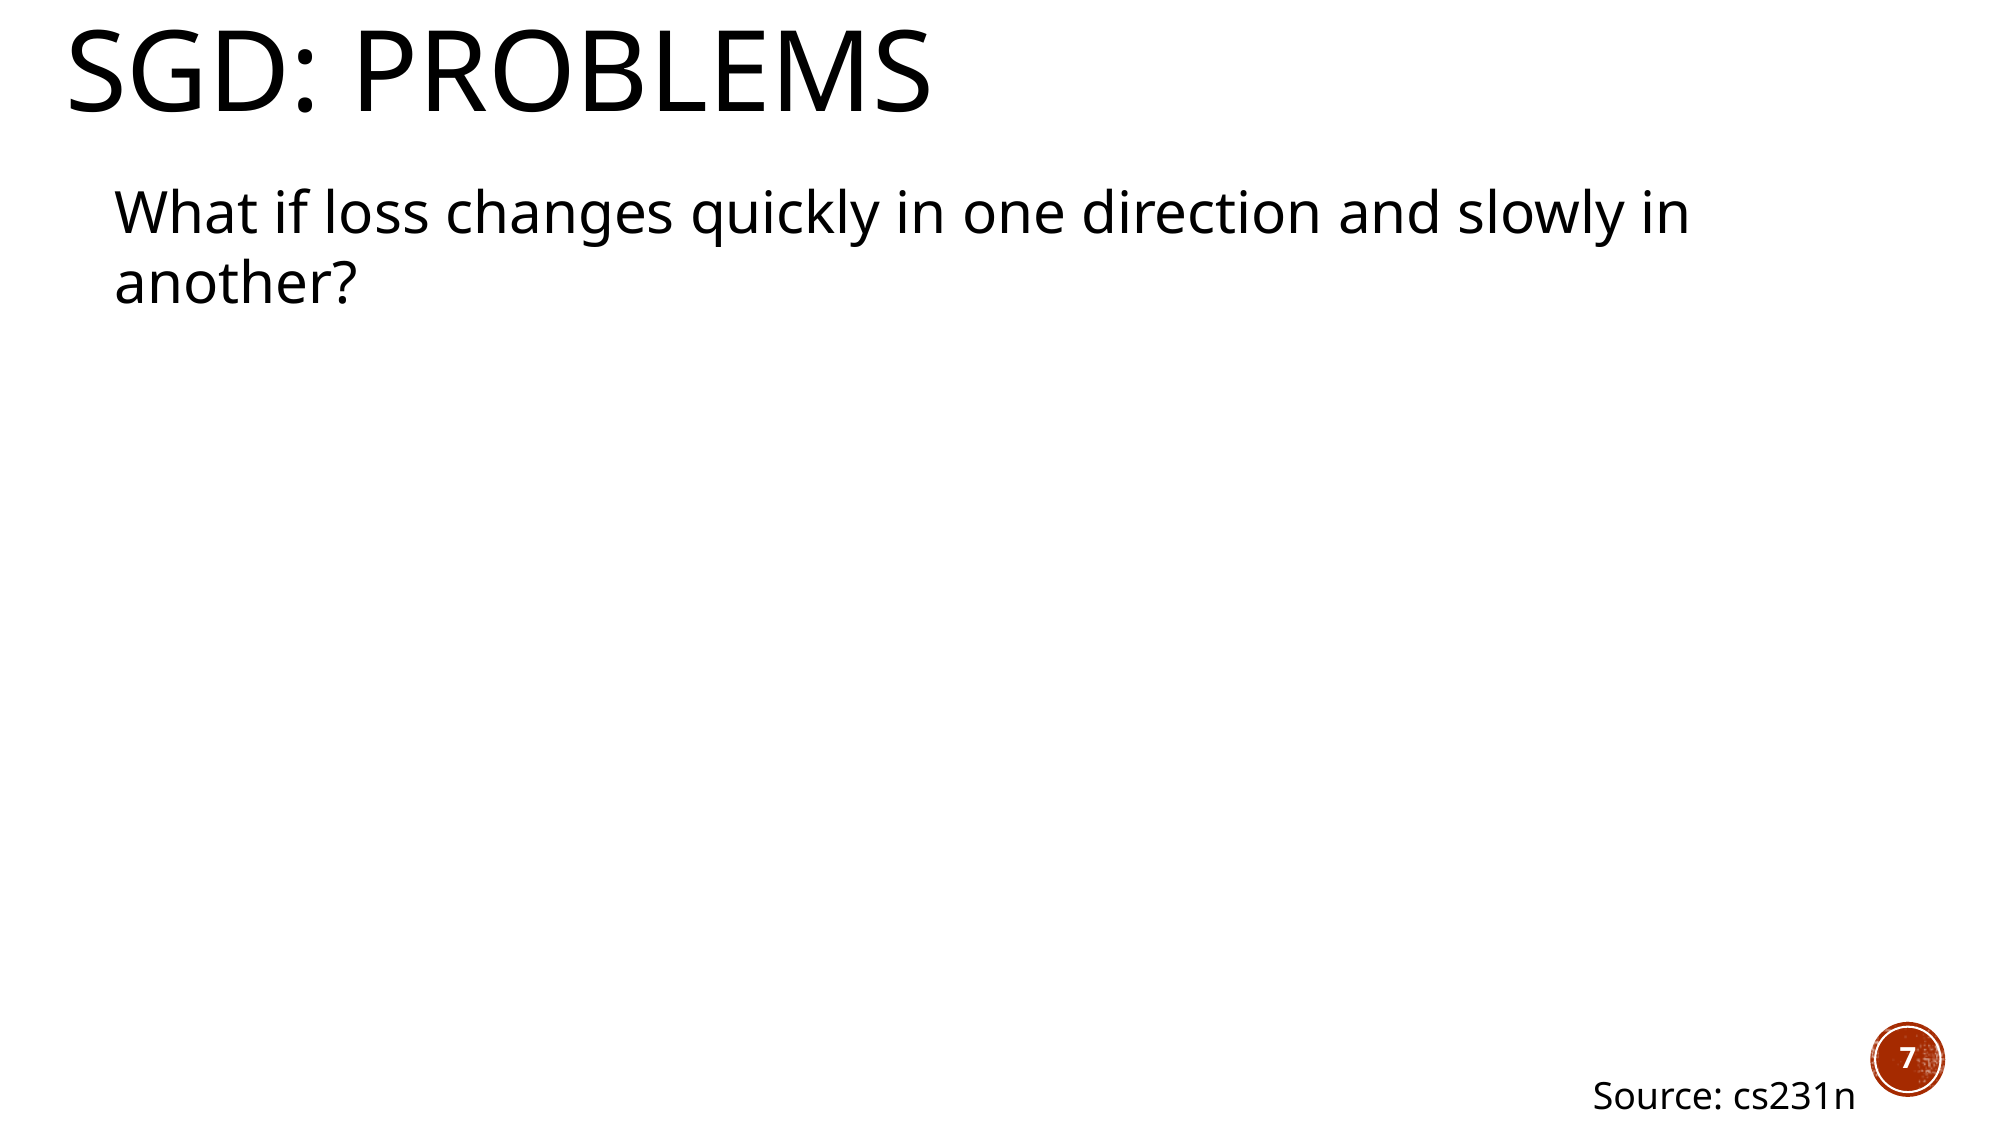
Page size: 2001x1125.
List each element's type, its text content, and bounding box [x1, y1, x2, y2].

slide_number 7 [1855, 1028, 1961, 1089]
title SGD: Problems [50, 0, 1850, 150]
text_box Source: cs231n [1578, 1064, 1872, 1125]
text_box What if loss changes quickly in one direction and slowly in another? [99, 167, 1867, 493]
